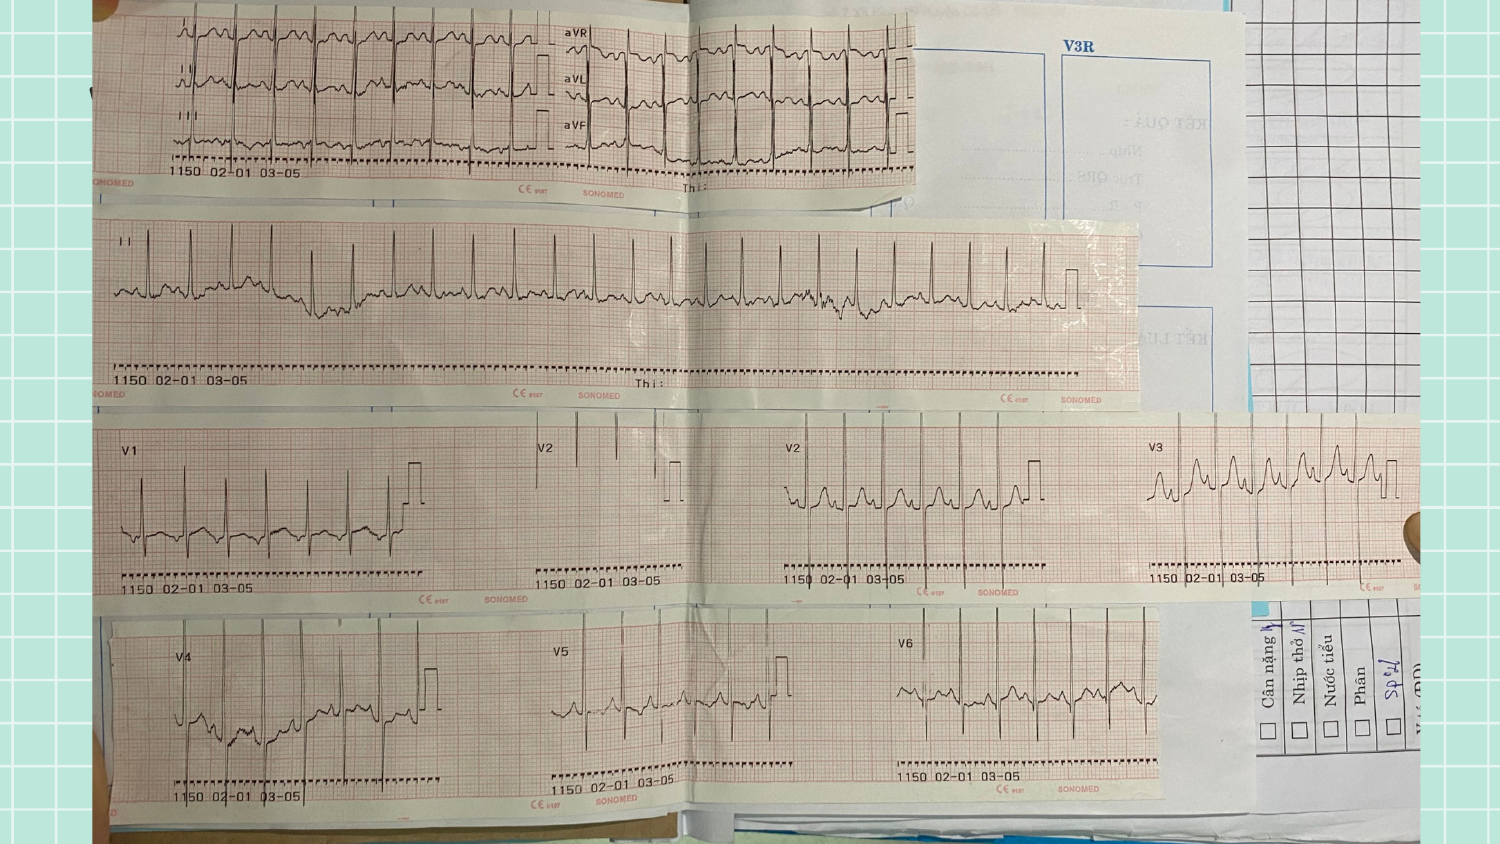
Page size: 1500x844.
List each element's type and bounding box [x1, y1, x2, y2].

picture [92, 0, 1421, 844]
